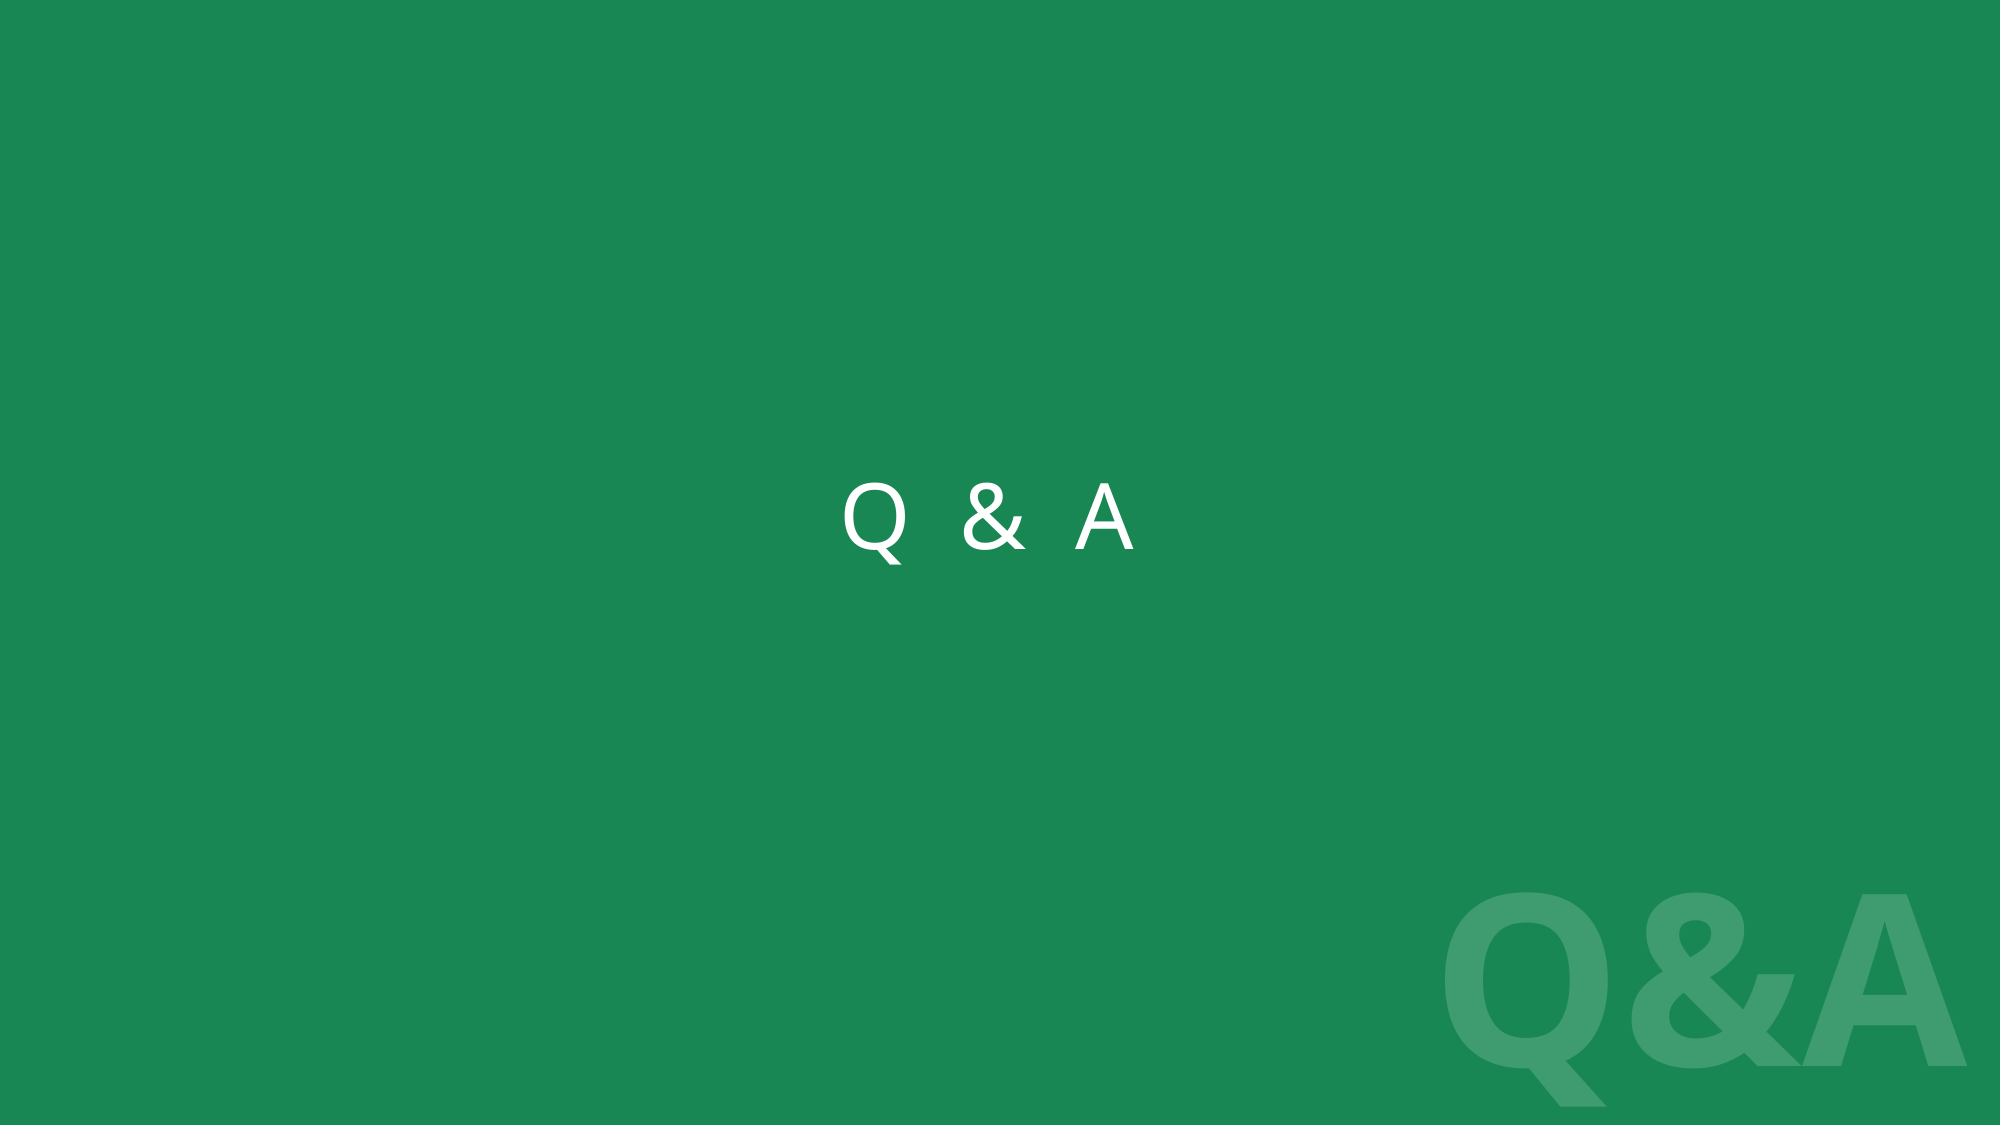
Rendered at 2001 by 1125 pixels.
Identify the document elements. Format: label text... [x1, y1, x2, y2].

text_box Q & A [825, 450, 1175, 576]
text_box Q&A [1416, 819, 1983, 1122]
text_box [0, 0, 2000, 1125]
